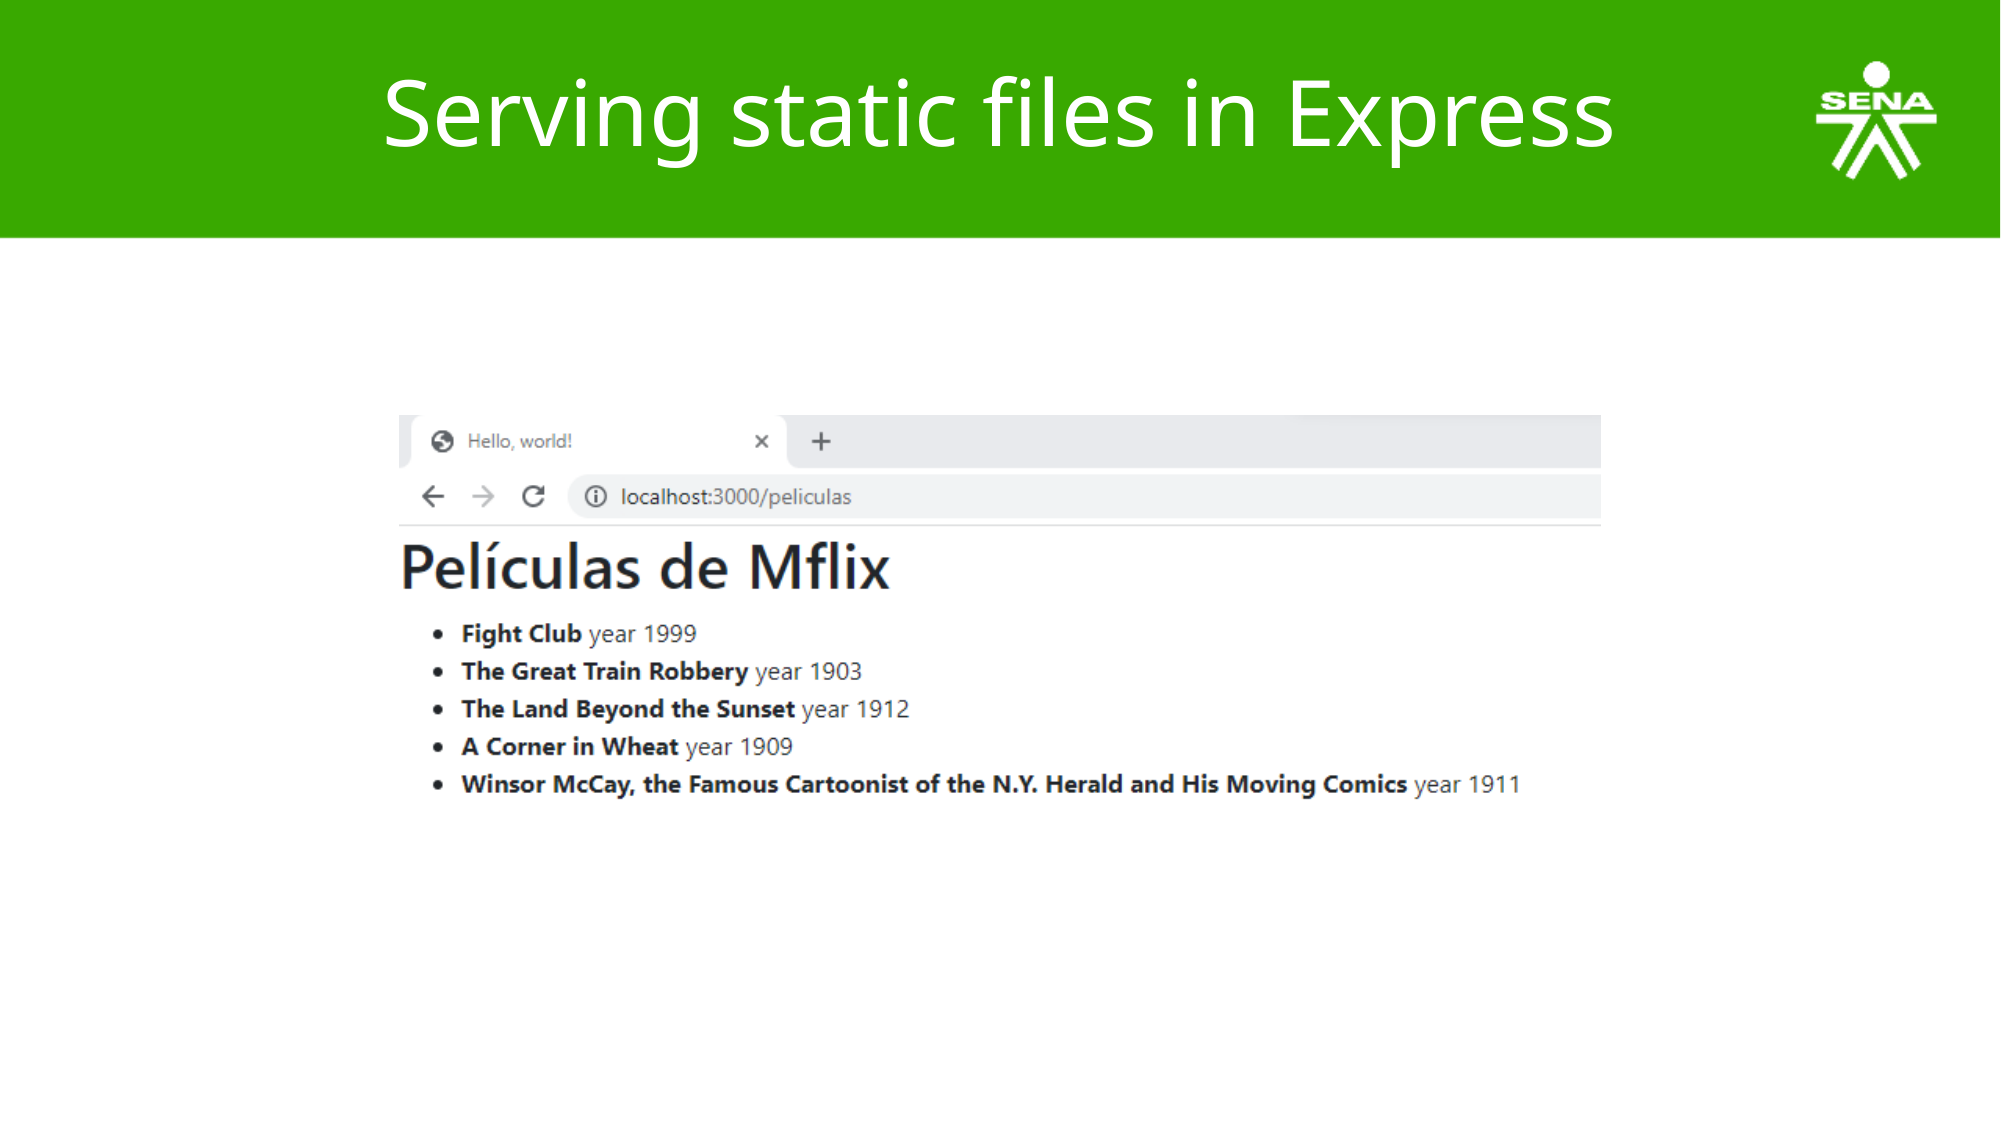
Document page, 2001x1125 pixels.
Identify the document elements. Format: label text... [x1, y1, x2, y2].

picture [0, 0, 2001, 1125]
title Serving static files in Express [137, 7, 1863, 226]
